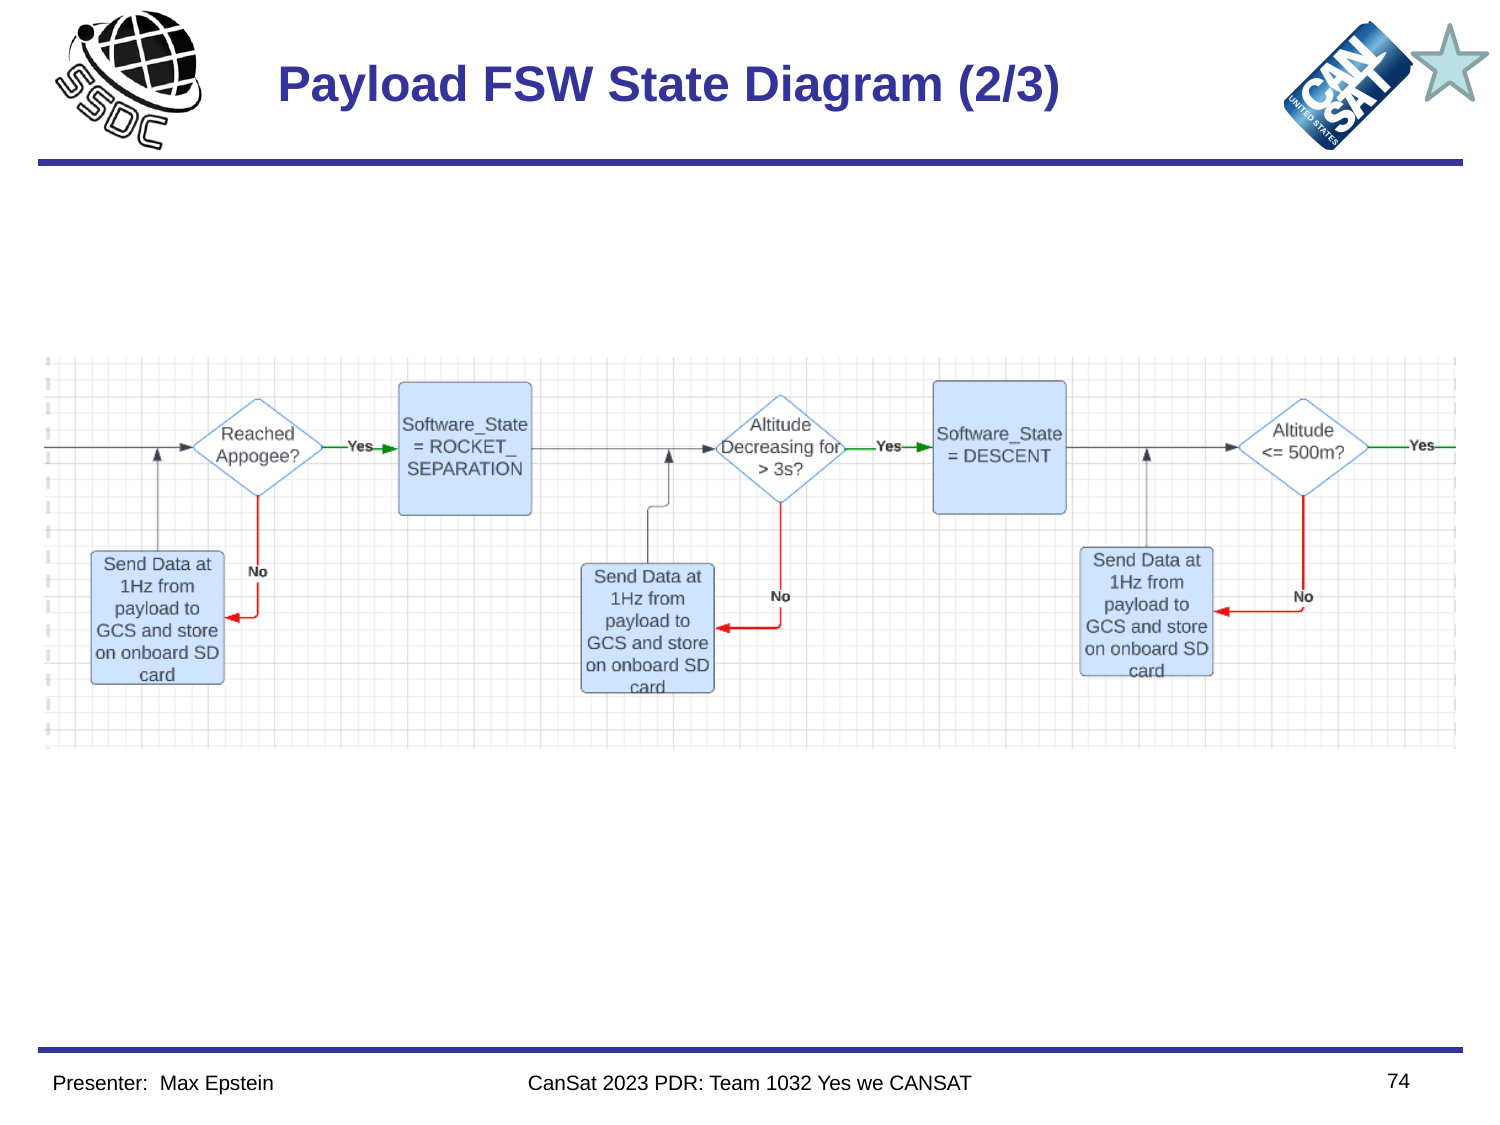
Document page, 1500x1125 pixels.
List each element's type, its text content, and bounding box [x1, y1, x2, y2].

slide_number 74 [1312, 1059, 1425, 1100]
picture [10, 6, 263, 153]
title Payload FSW State Diagram (2/3) [265, 12, 1238, 150]
text_box Presenter: Max Epstein [37, 1062, 413, 1103]
picture [44, 357, 1456, 749]
text_box [1412, 24, 1488, 100]
footer CanSat 2023 PDR: Team 1032 Yes we CANSAT [450, 1062, 1050, 1103]
picture [1284, 21, 1413, 150]
